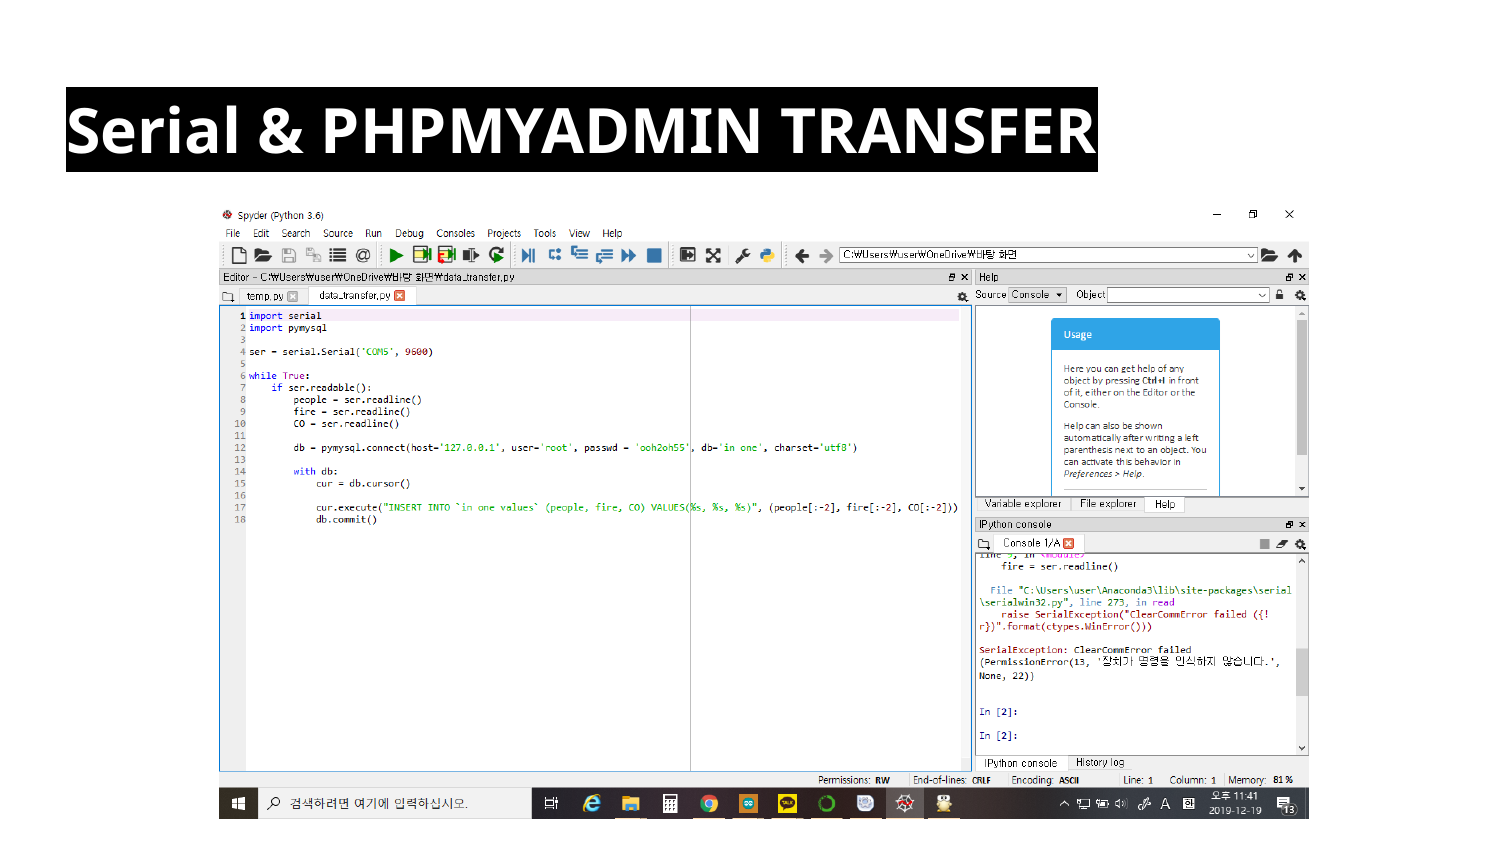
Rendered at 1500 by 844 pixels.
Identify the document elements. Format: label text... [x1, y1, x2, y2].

picture [219, 206, 1309, 820]
title Serial & PHPMYADMIN TRANSFER [51, 61, 1449, 182]
